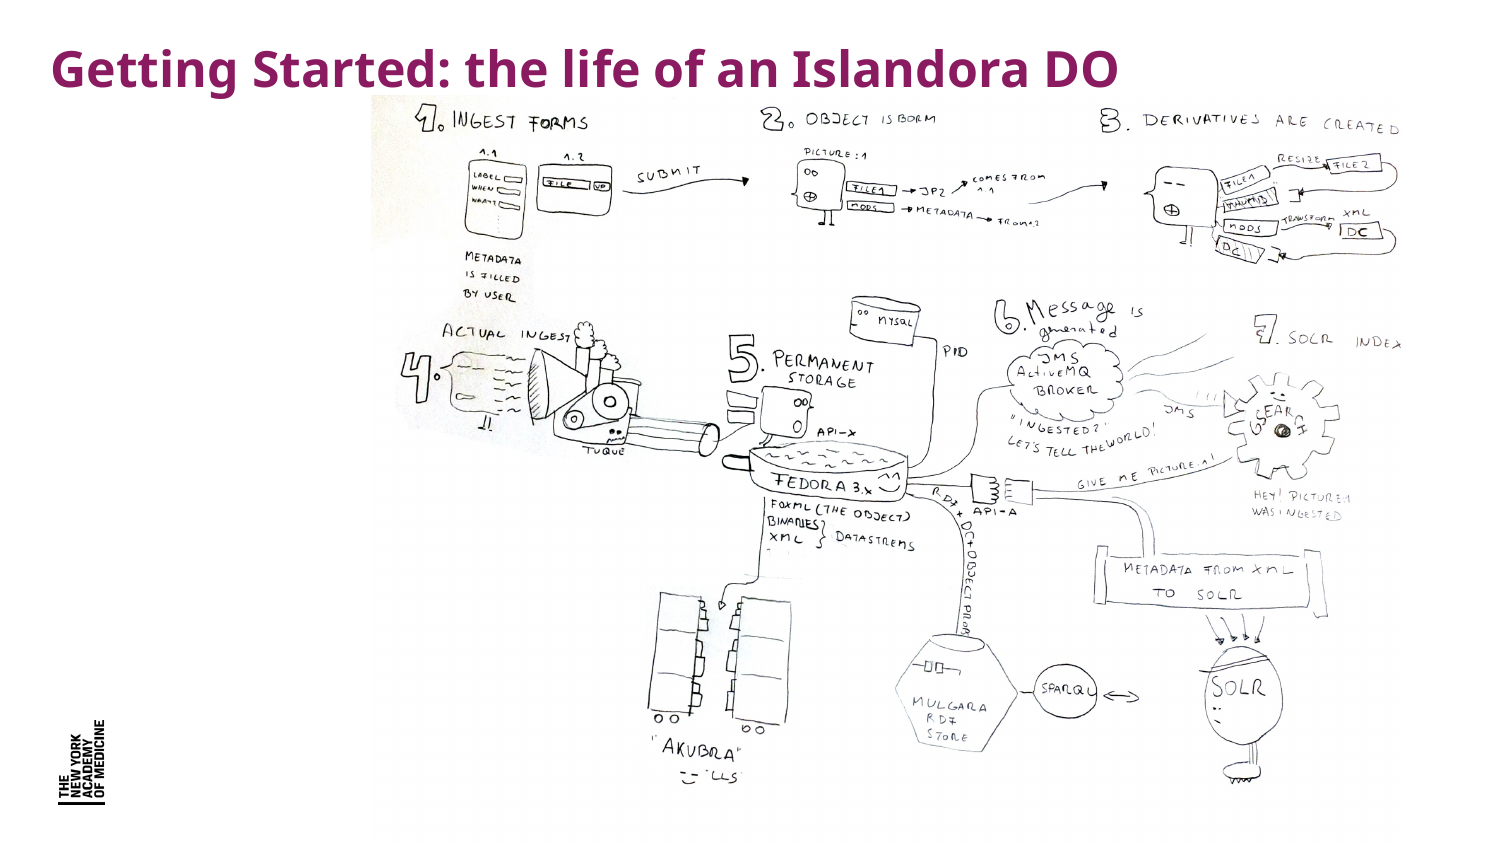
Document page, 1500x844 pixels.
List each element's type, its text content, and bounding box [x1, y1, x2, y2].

title Getting Started: the life of an Islandora DO [35, 22, 1423, 140]
picture [58, 720, 105, 805]
picture [371, 95, 1406, 844]
